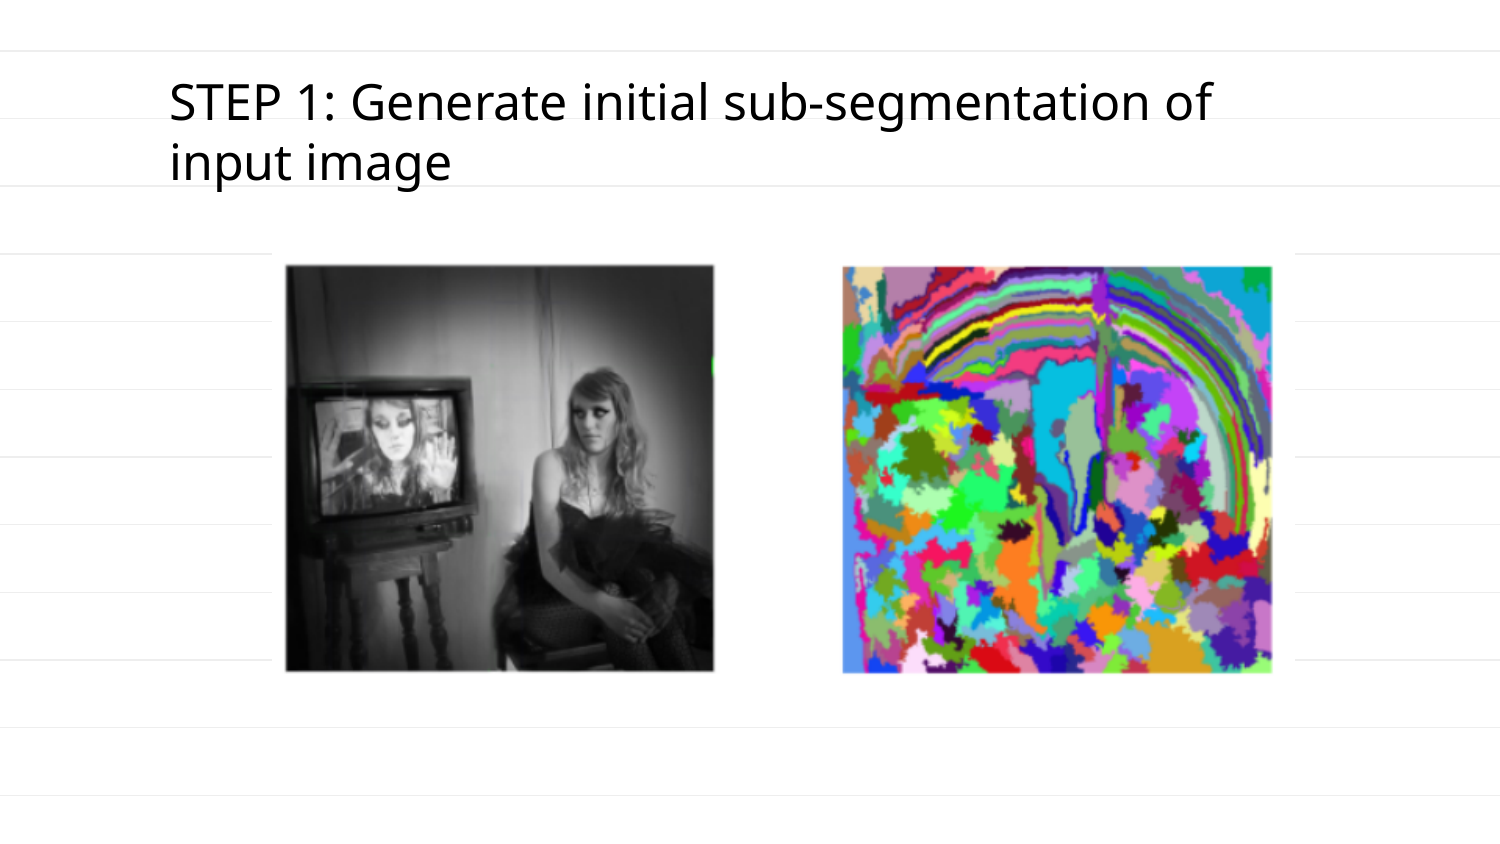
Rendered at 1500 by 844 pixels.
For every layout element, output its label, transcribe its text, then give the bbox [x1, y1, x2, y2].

title STEP 1: Generate initial sub-segmentation of input image [154, 84, 1351, 205]
picture [272, 246, 1295, 695]
